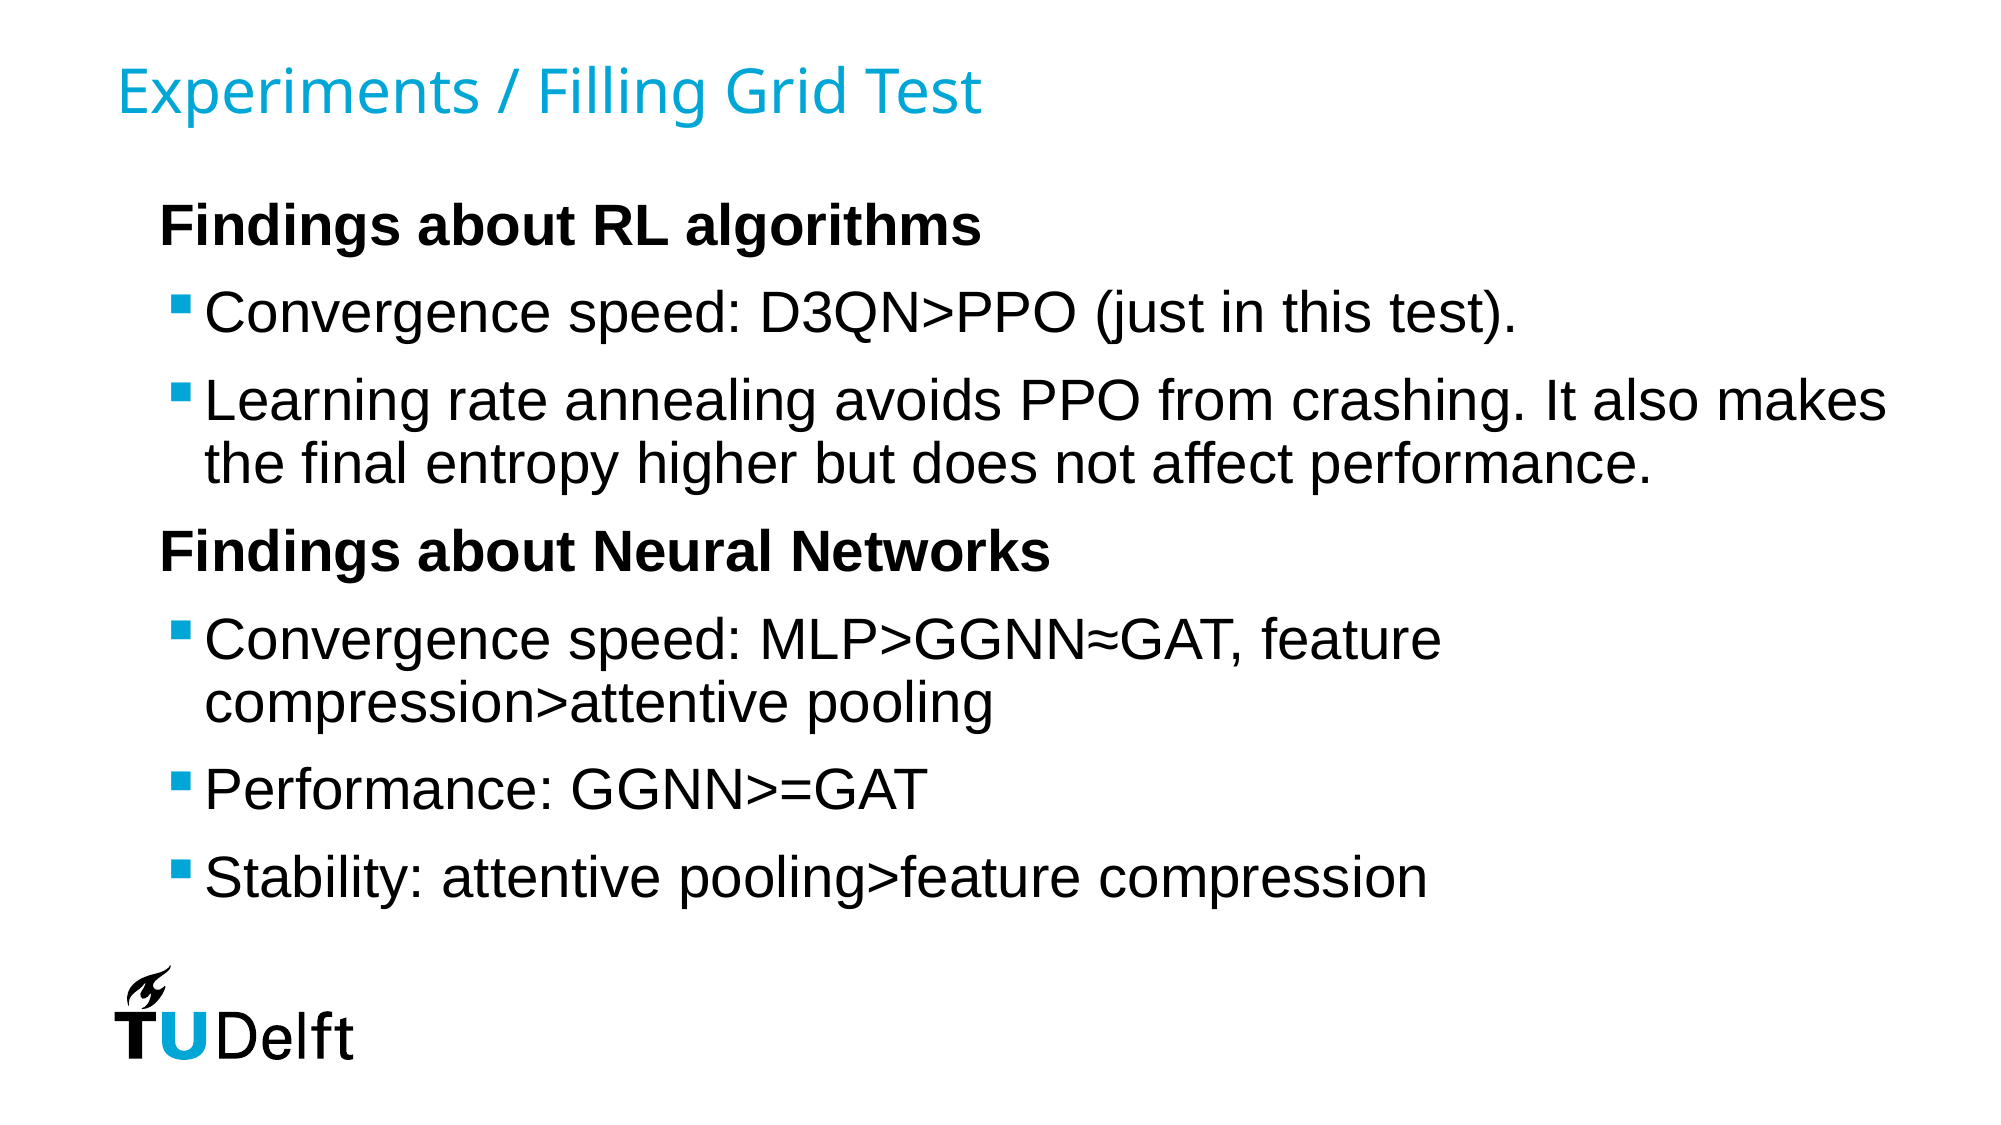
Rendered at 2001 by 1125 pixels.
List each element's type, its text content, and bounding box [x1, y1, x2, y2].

title Experiments / Filling Grid Test [115, 59, 1885, 142]
list Findings about RL algorithms Convergence speed: D3QN>PPO (just in this test). Learning rate annealing avoids PPO from crashing. It also makes the final entropy higher but does not affect performance. Findings about Neural Networks Convergence speed: MLP>GGNN≈GAT, feature compression>attentive pooling Performance: GGNN>=GAT Stability: attentive pooling>feature compression [115, 194, 1976, 1044]
